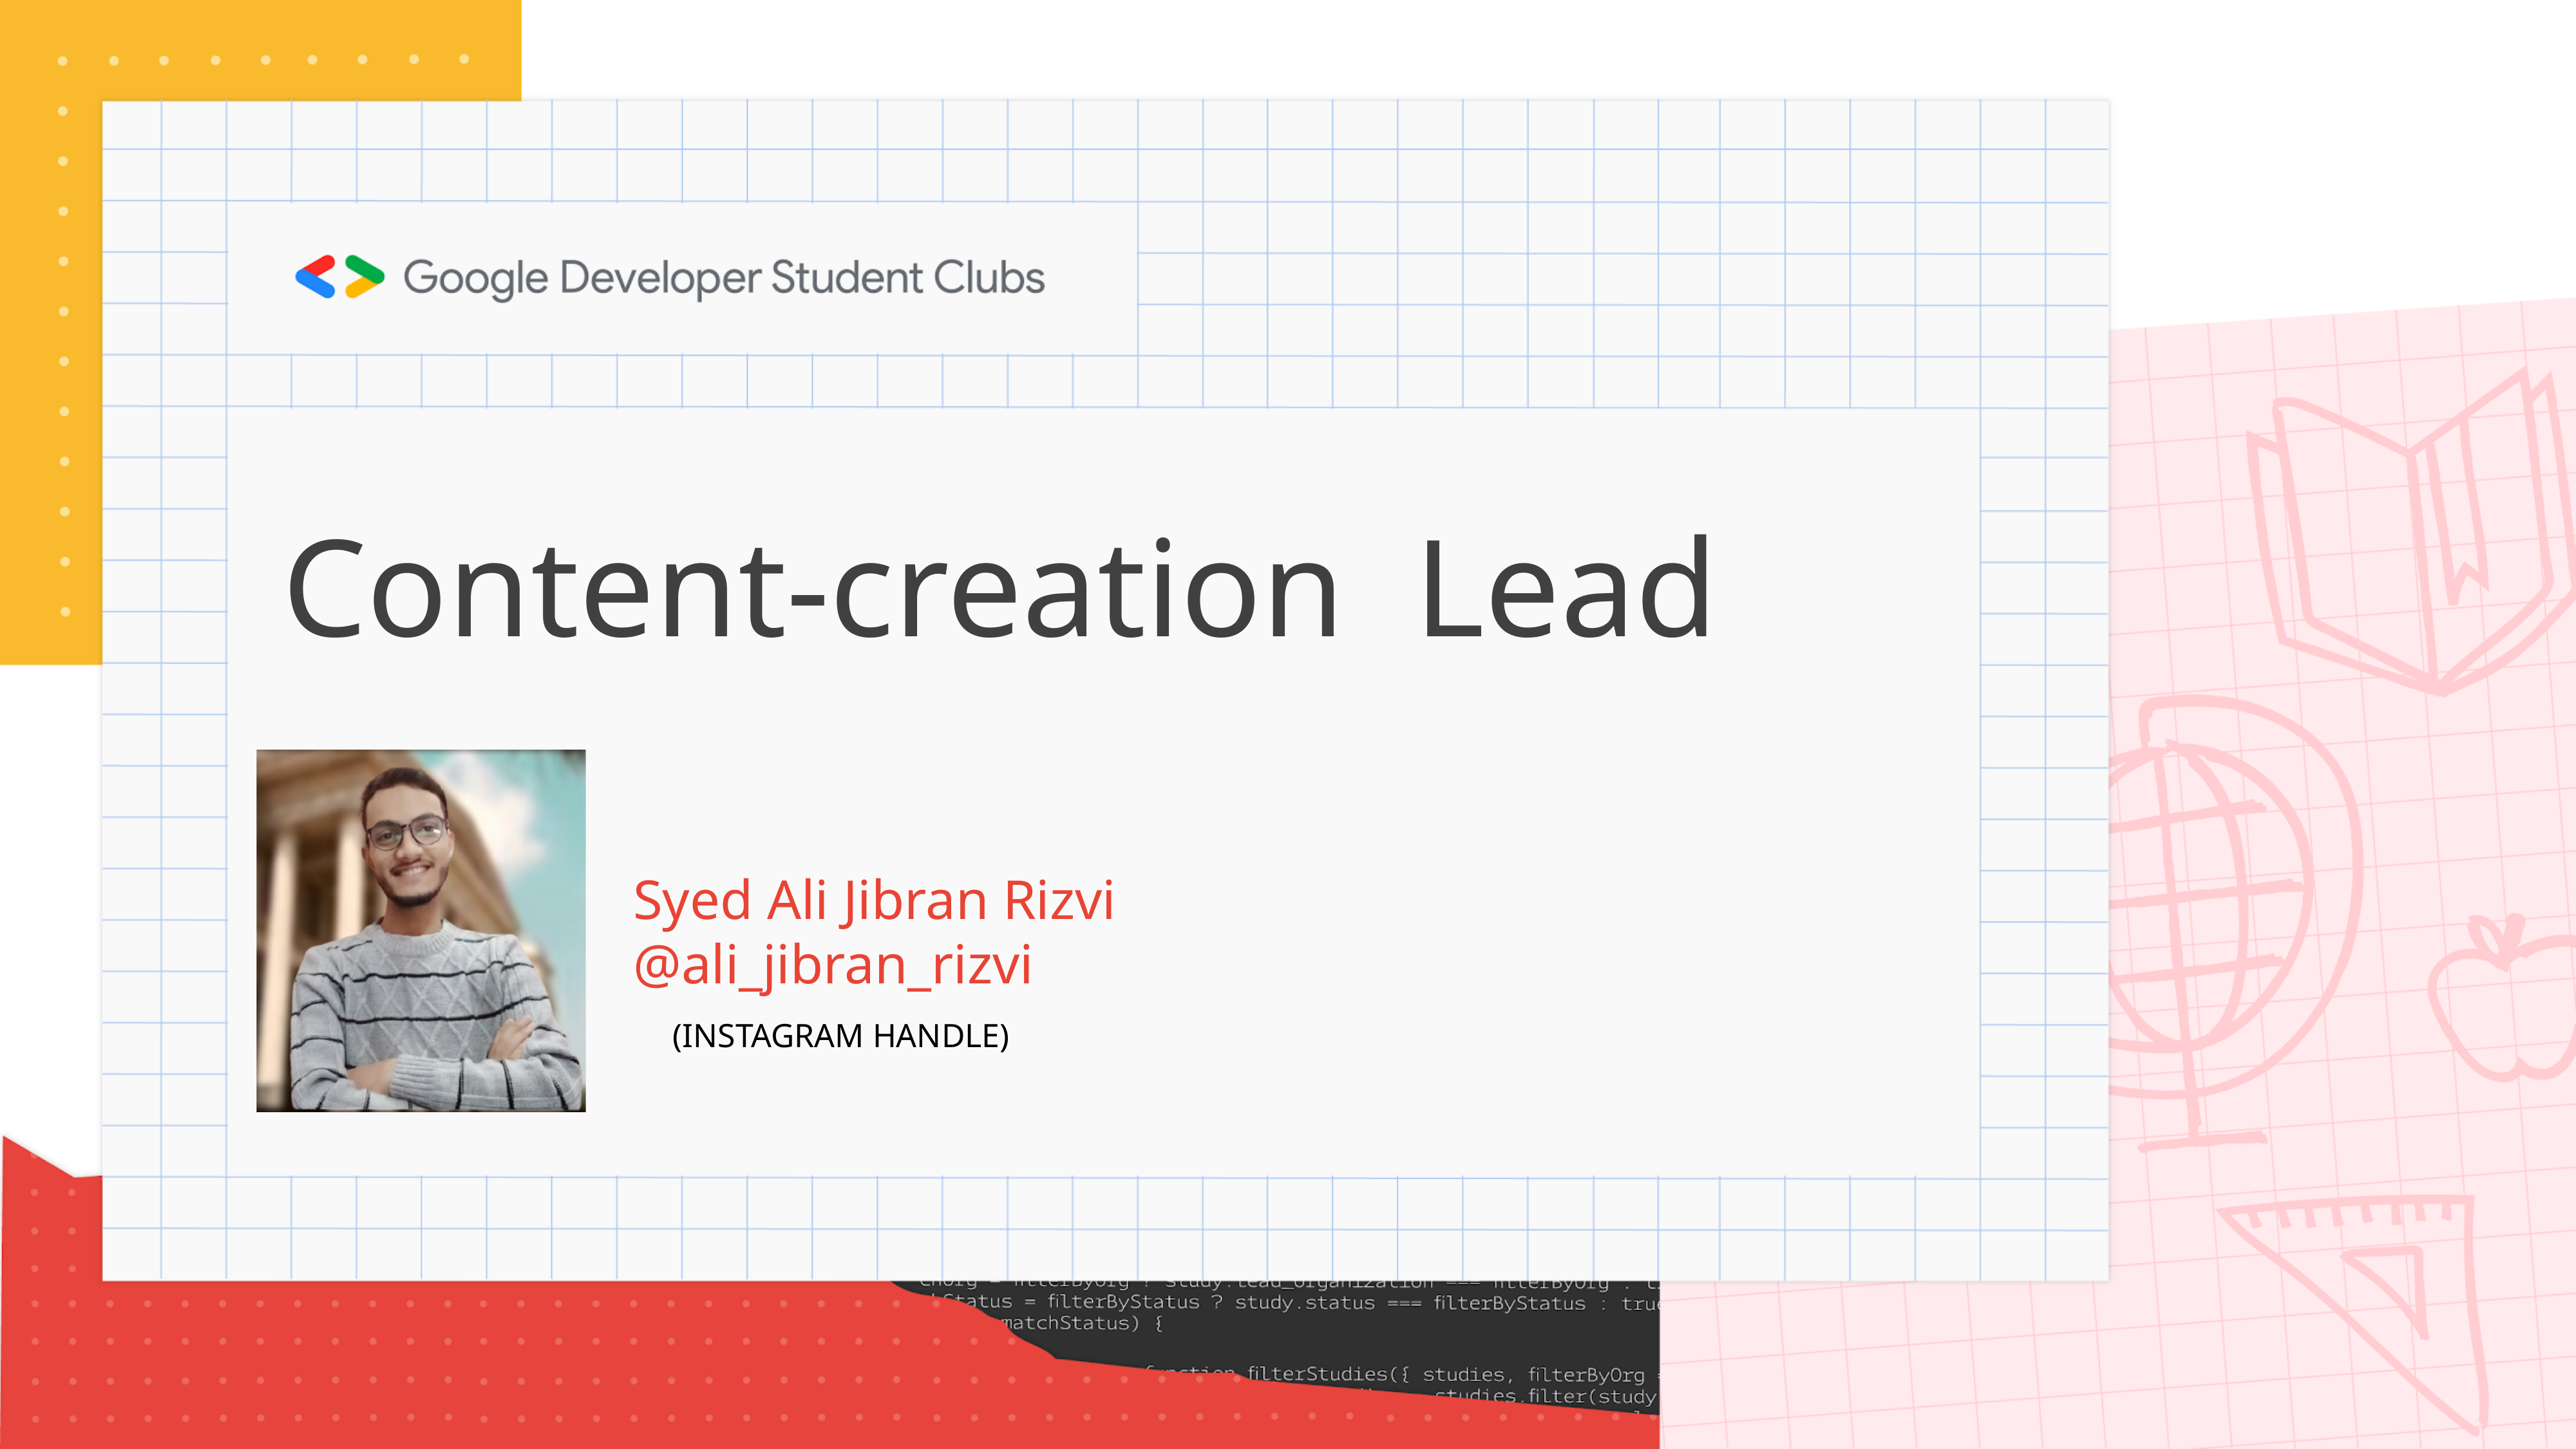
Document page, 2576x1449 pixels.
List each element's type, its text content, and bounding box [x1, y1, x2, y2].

picture [0, 0, 2576, 1449]
text_box (INSTAGRAM HANDLE) [663, 1005, 1262, 1064]
subtitle Syed Ali Jibran Rizvi @ali_jibran_rizvi [623, 856, 1738, 1449]
title Content-creation Lead [256, 477, 1768, 771]
